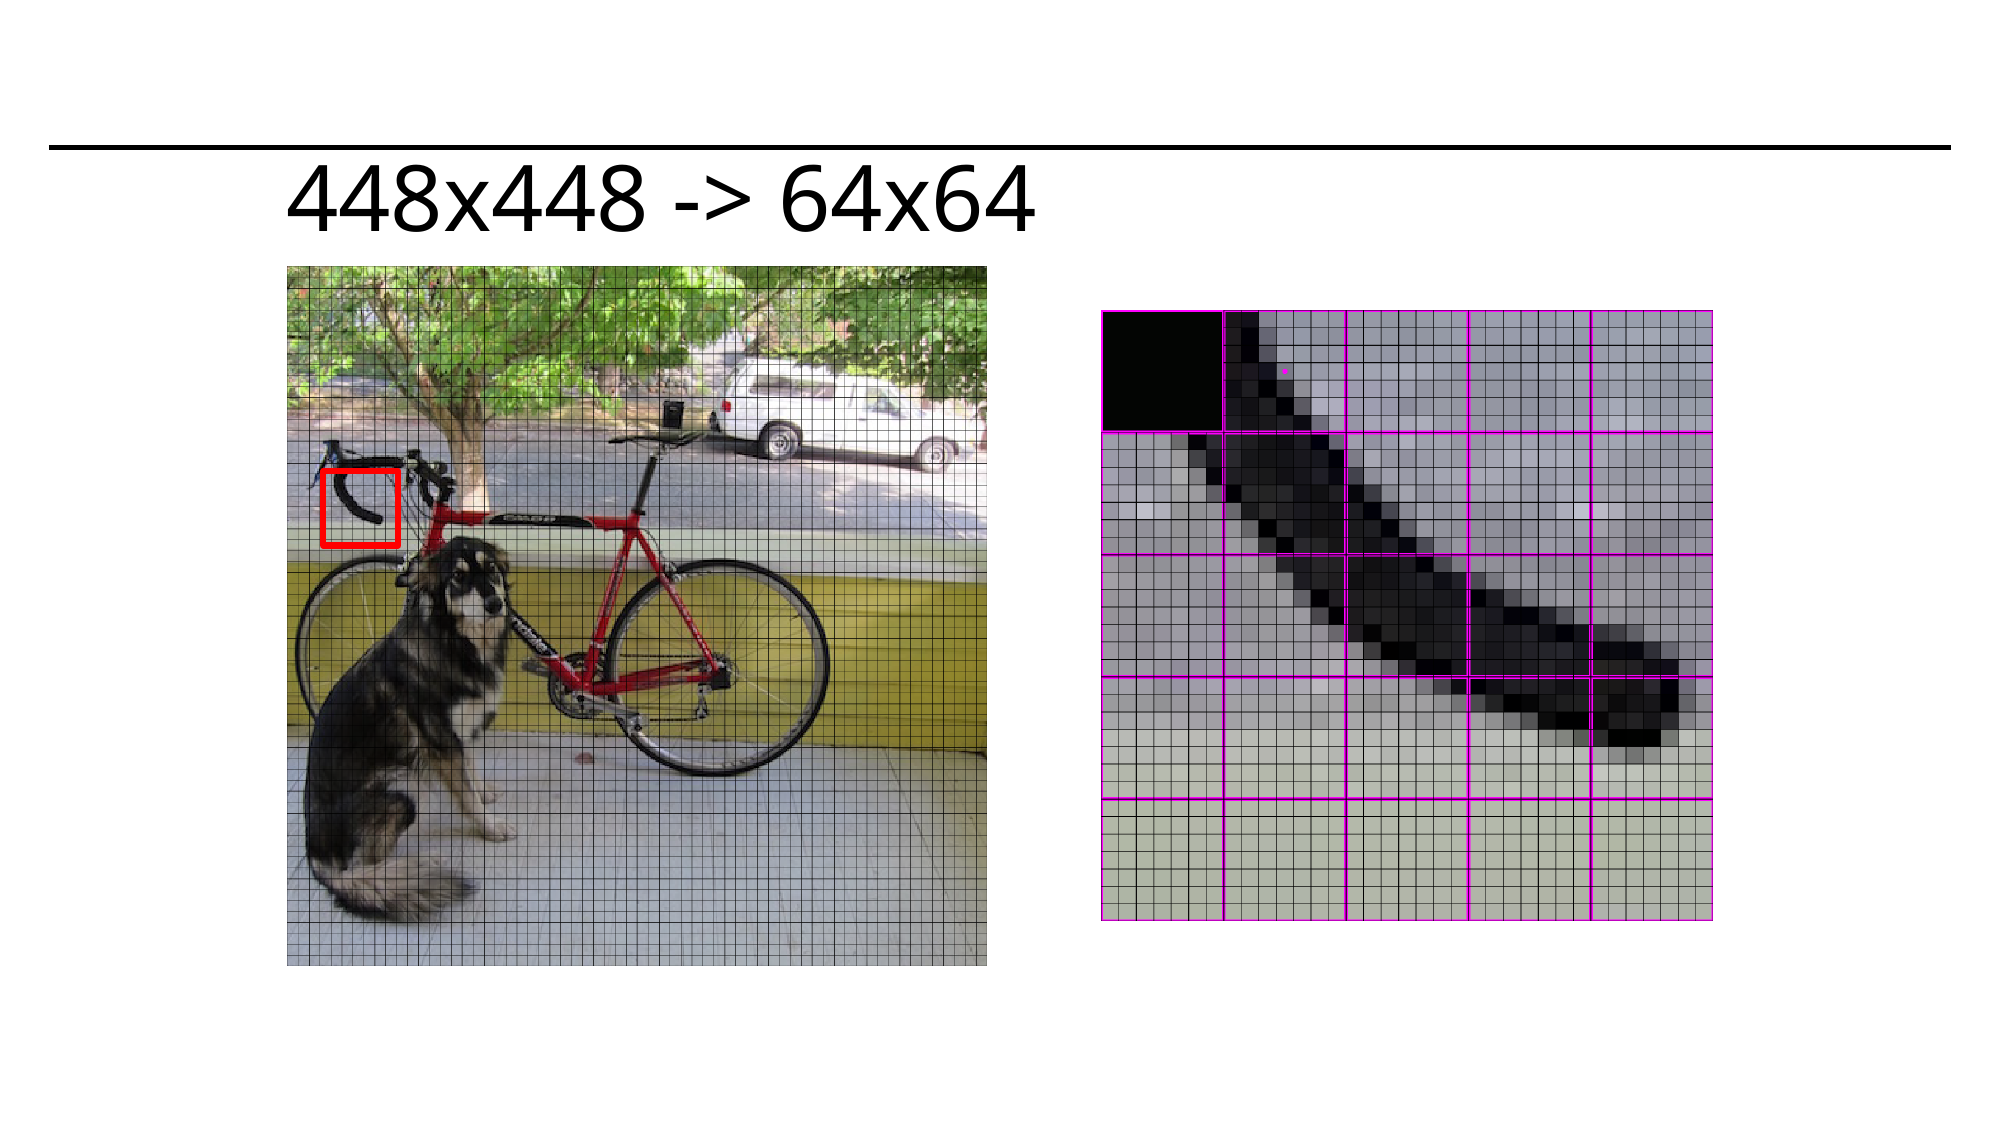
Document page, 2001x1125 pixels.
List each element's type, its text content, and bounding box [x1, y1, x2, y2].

title 448x448 -> 64x64 [271, 172, 1729, 267]
picture [287, 266, 987, 966]
picture [1101, 310, 1713, 921]
